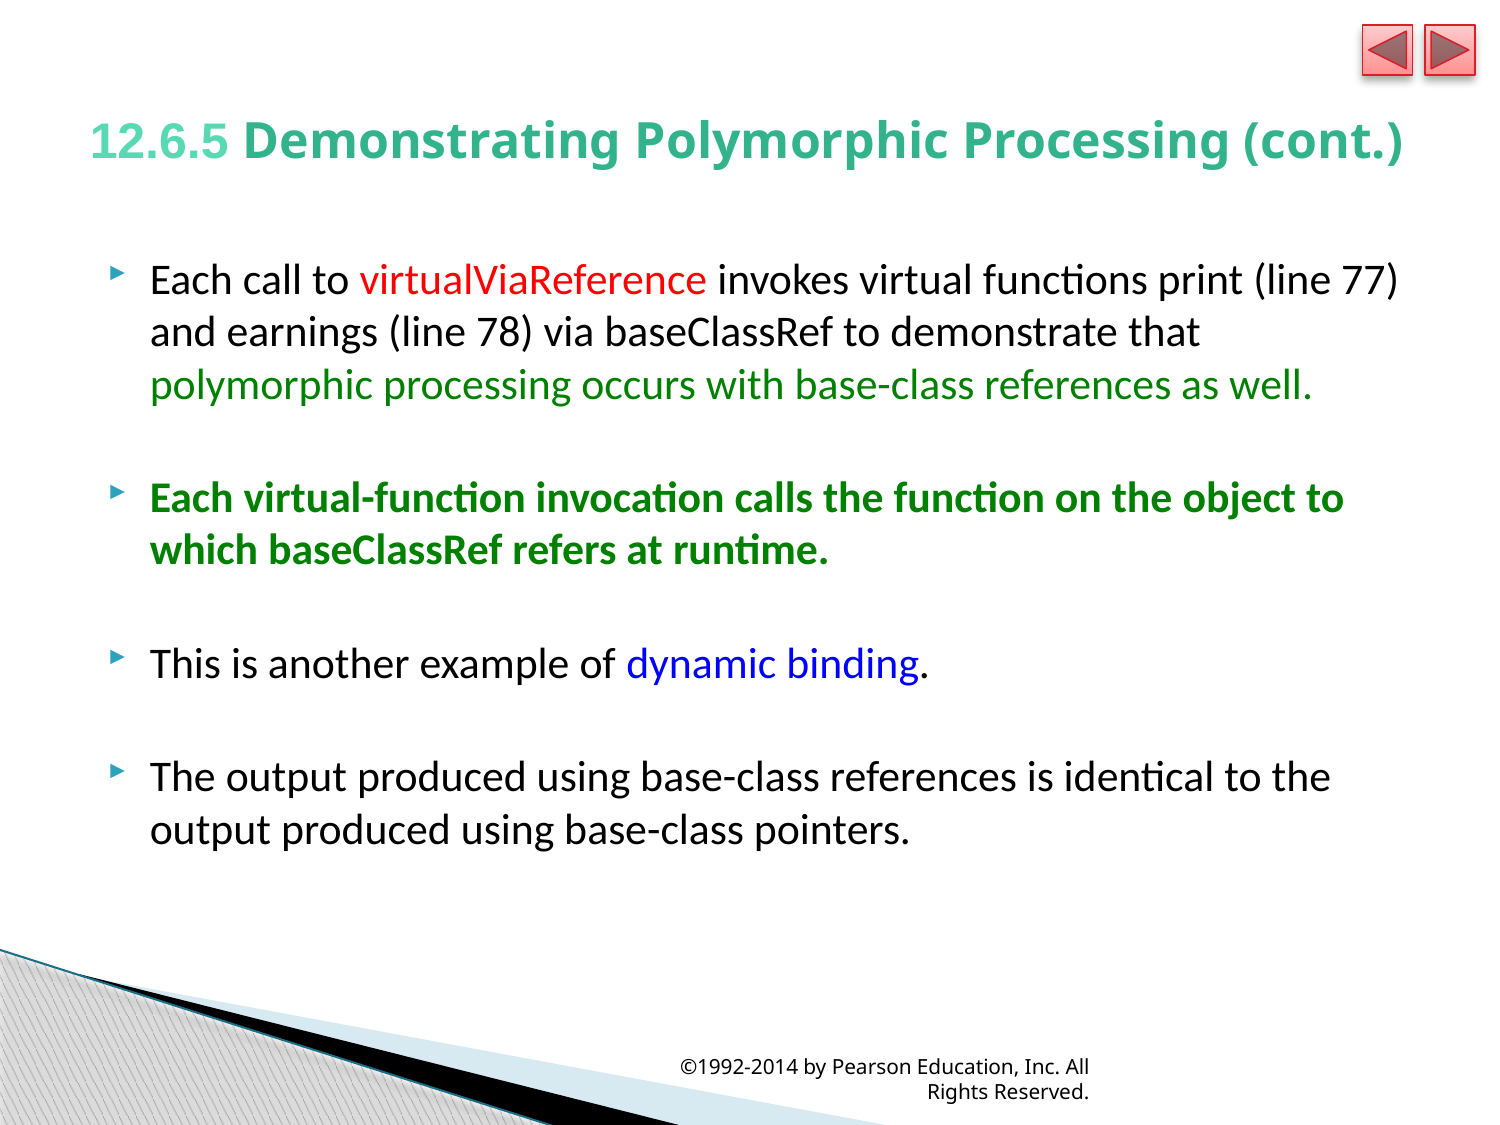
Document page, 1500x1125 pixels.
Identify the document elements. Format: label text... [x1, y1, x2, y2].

title 12.6.5 Demonstrating Polymorphic Processing (cont.) [75, 45, 1425, 233]
list Each call to virtualViaReference invokes virtual functions print (line 77) and earnings (line 78) via baseClassRef to demonstrate that polymorphic processing occurs with base-class references as well. Each virtual-function invocation calls the function on the object to which baseClassRef refers at runtime. This is another example of dynamic binding. The output produced using base-class references is identical to the output produced using base-class pointers. [75, 242, 1425, 986]
footer ©1992-2014 by Pearson Education, Inc. All Rights Reserved. [650, 1051, 1105, 1112]
